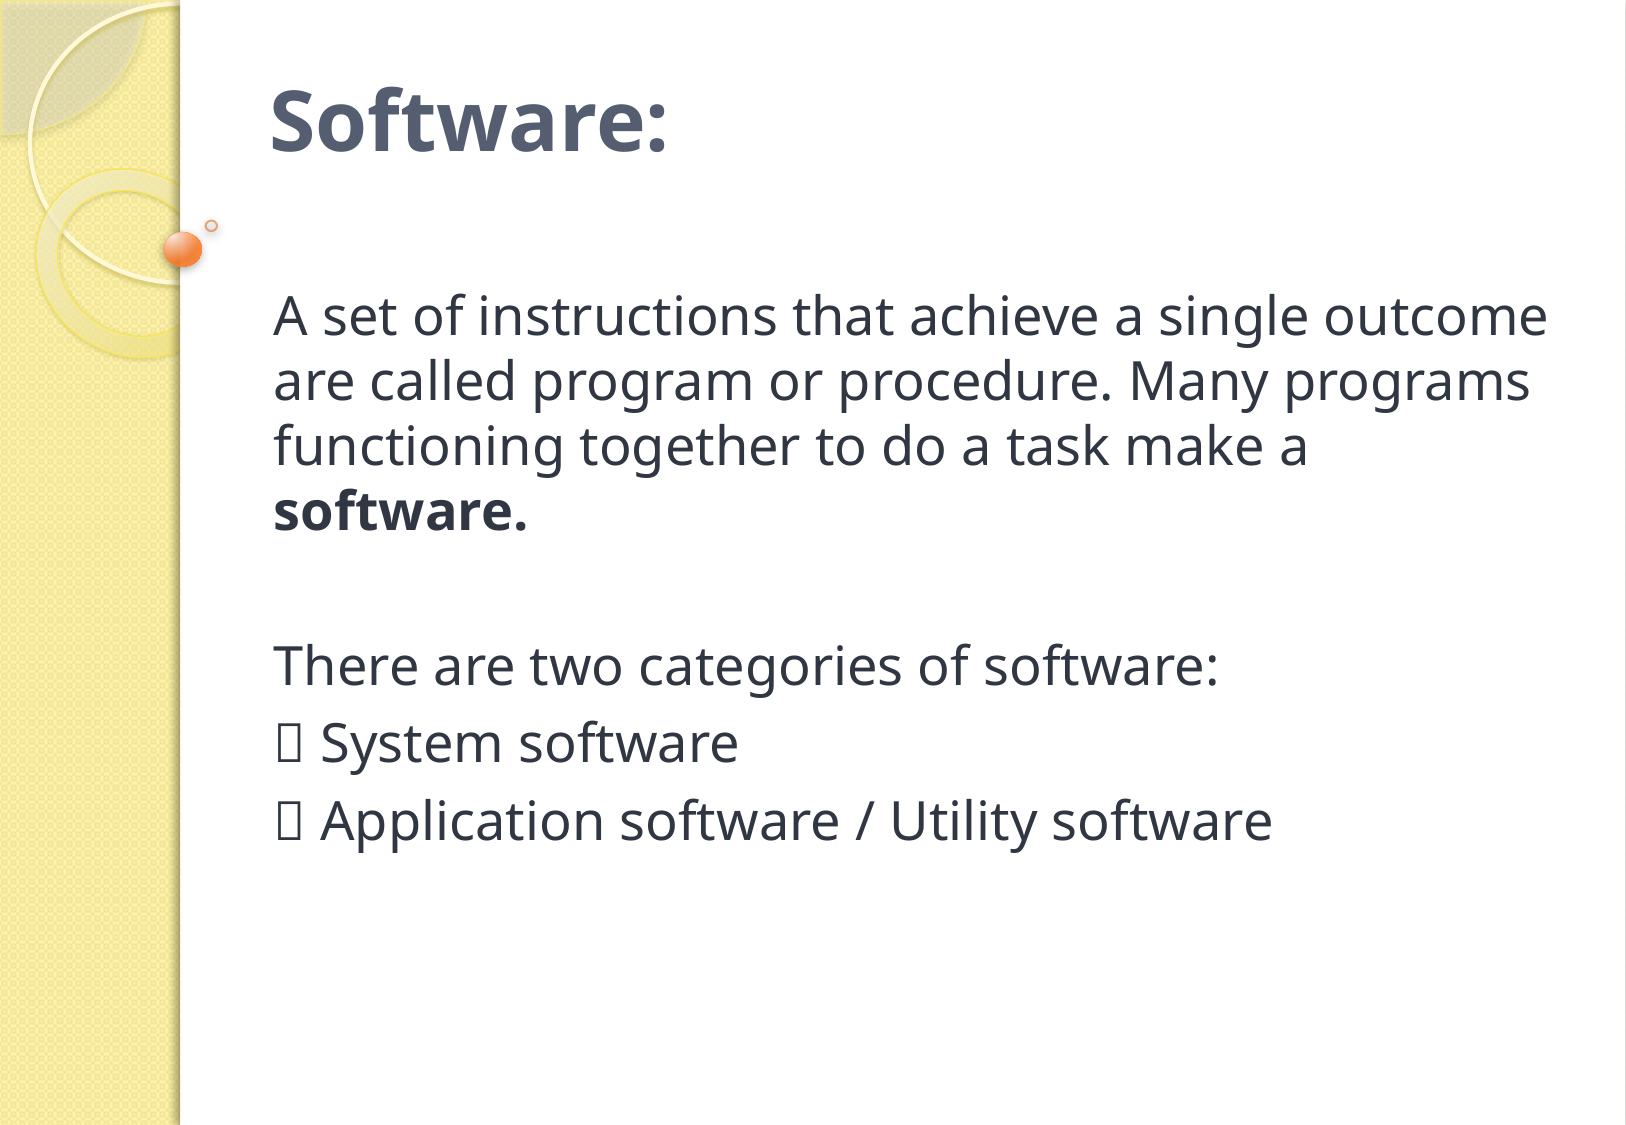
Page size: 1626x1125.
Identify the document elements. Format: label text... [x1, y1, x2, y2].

subtitle A set of instructions that achieve a single outcome are called program or procedure. Many programs functioning together to do a task make a software. There are two categories of software:  System software  Application software / Utility software [254, 281, 1571, 1032]
title Software: [254, 59, 1571, 176]
